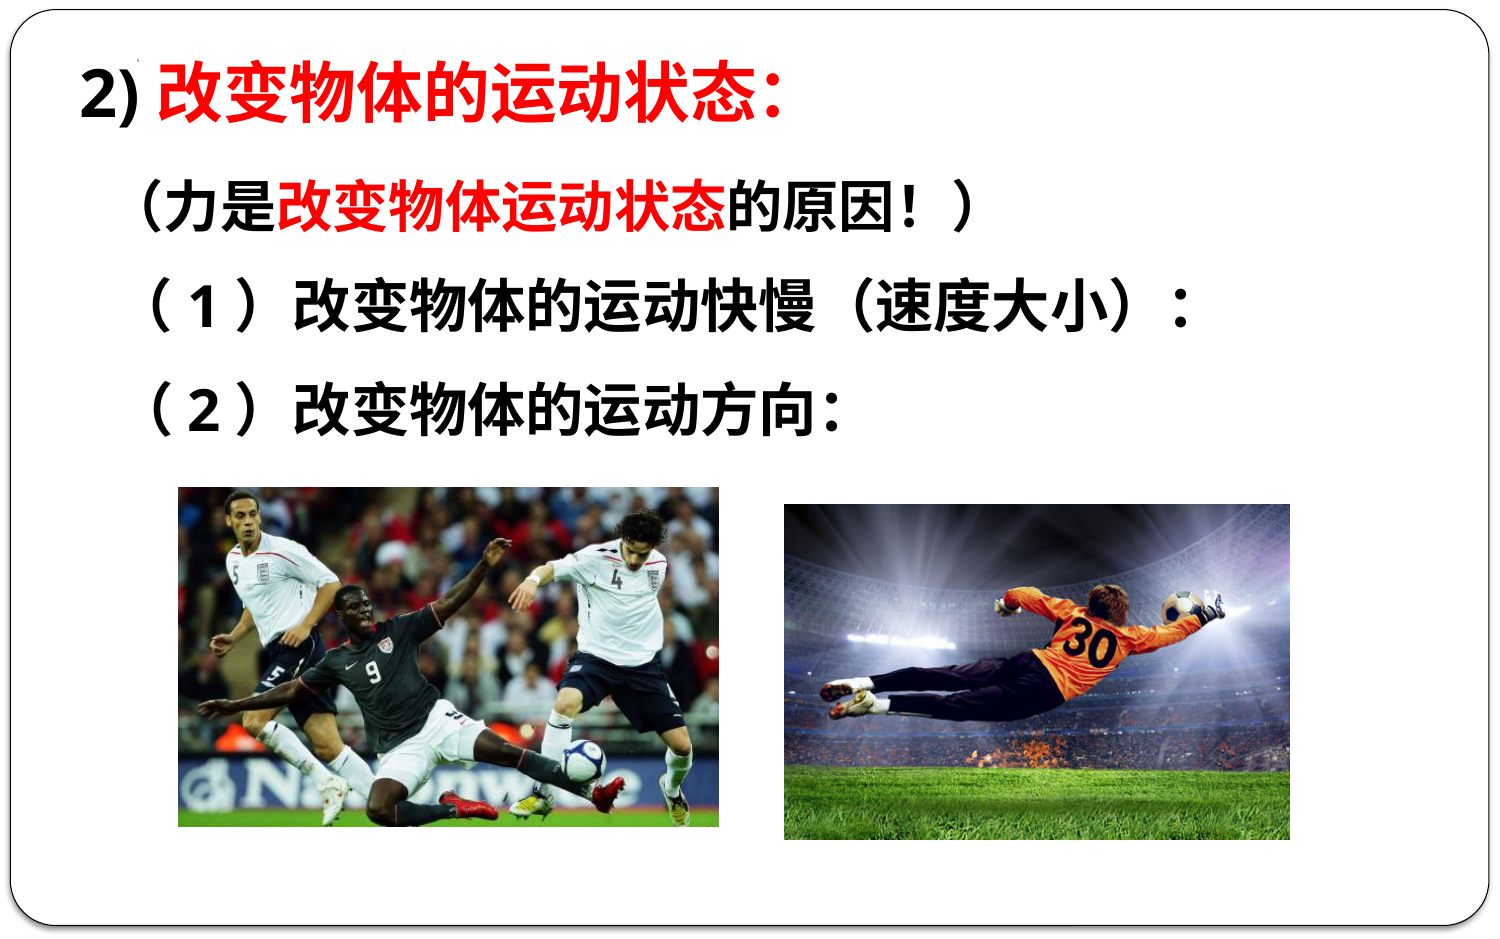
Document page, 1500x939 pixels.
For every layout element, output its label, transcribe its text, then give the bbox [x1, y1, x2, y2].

text_box （力是改变物体运动状态的原因！） [41, 150, 1262, 246]
text_box 2)改变物体的运动状态： [64, 43, 1022, 139]
text_box （2）改变物体的运动方向： [100, 365, 1153, 451]
text_box （1）改变物体的运动快慢（速度大小）： [100, 262, 1338, 347]
picture [178, 487, 720, 827]
picture [784, 504, 1290, 841]
